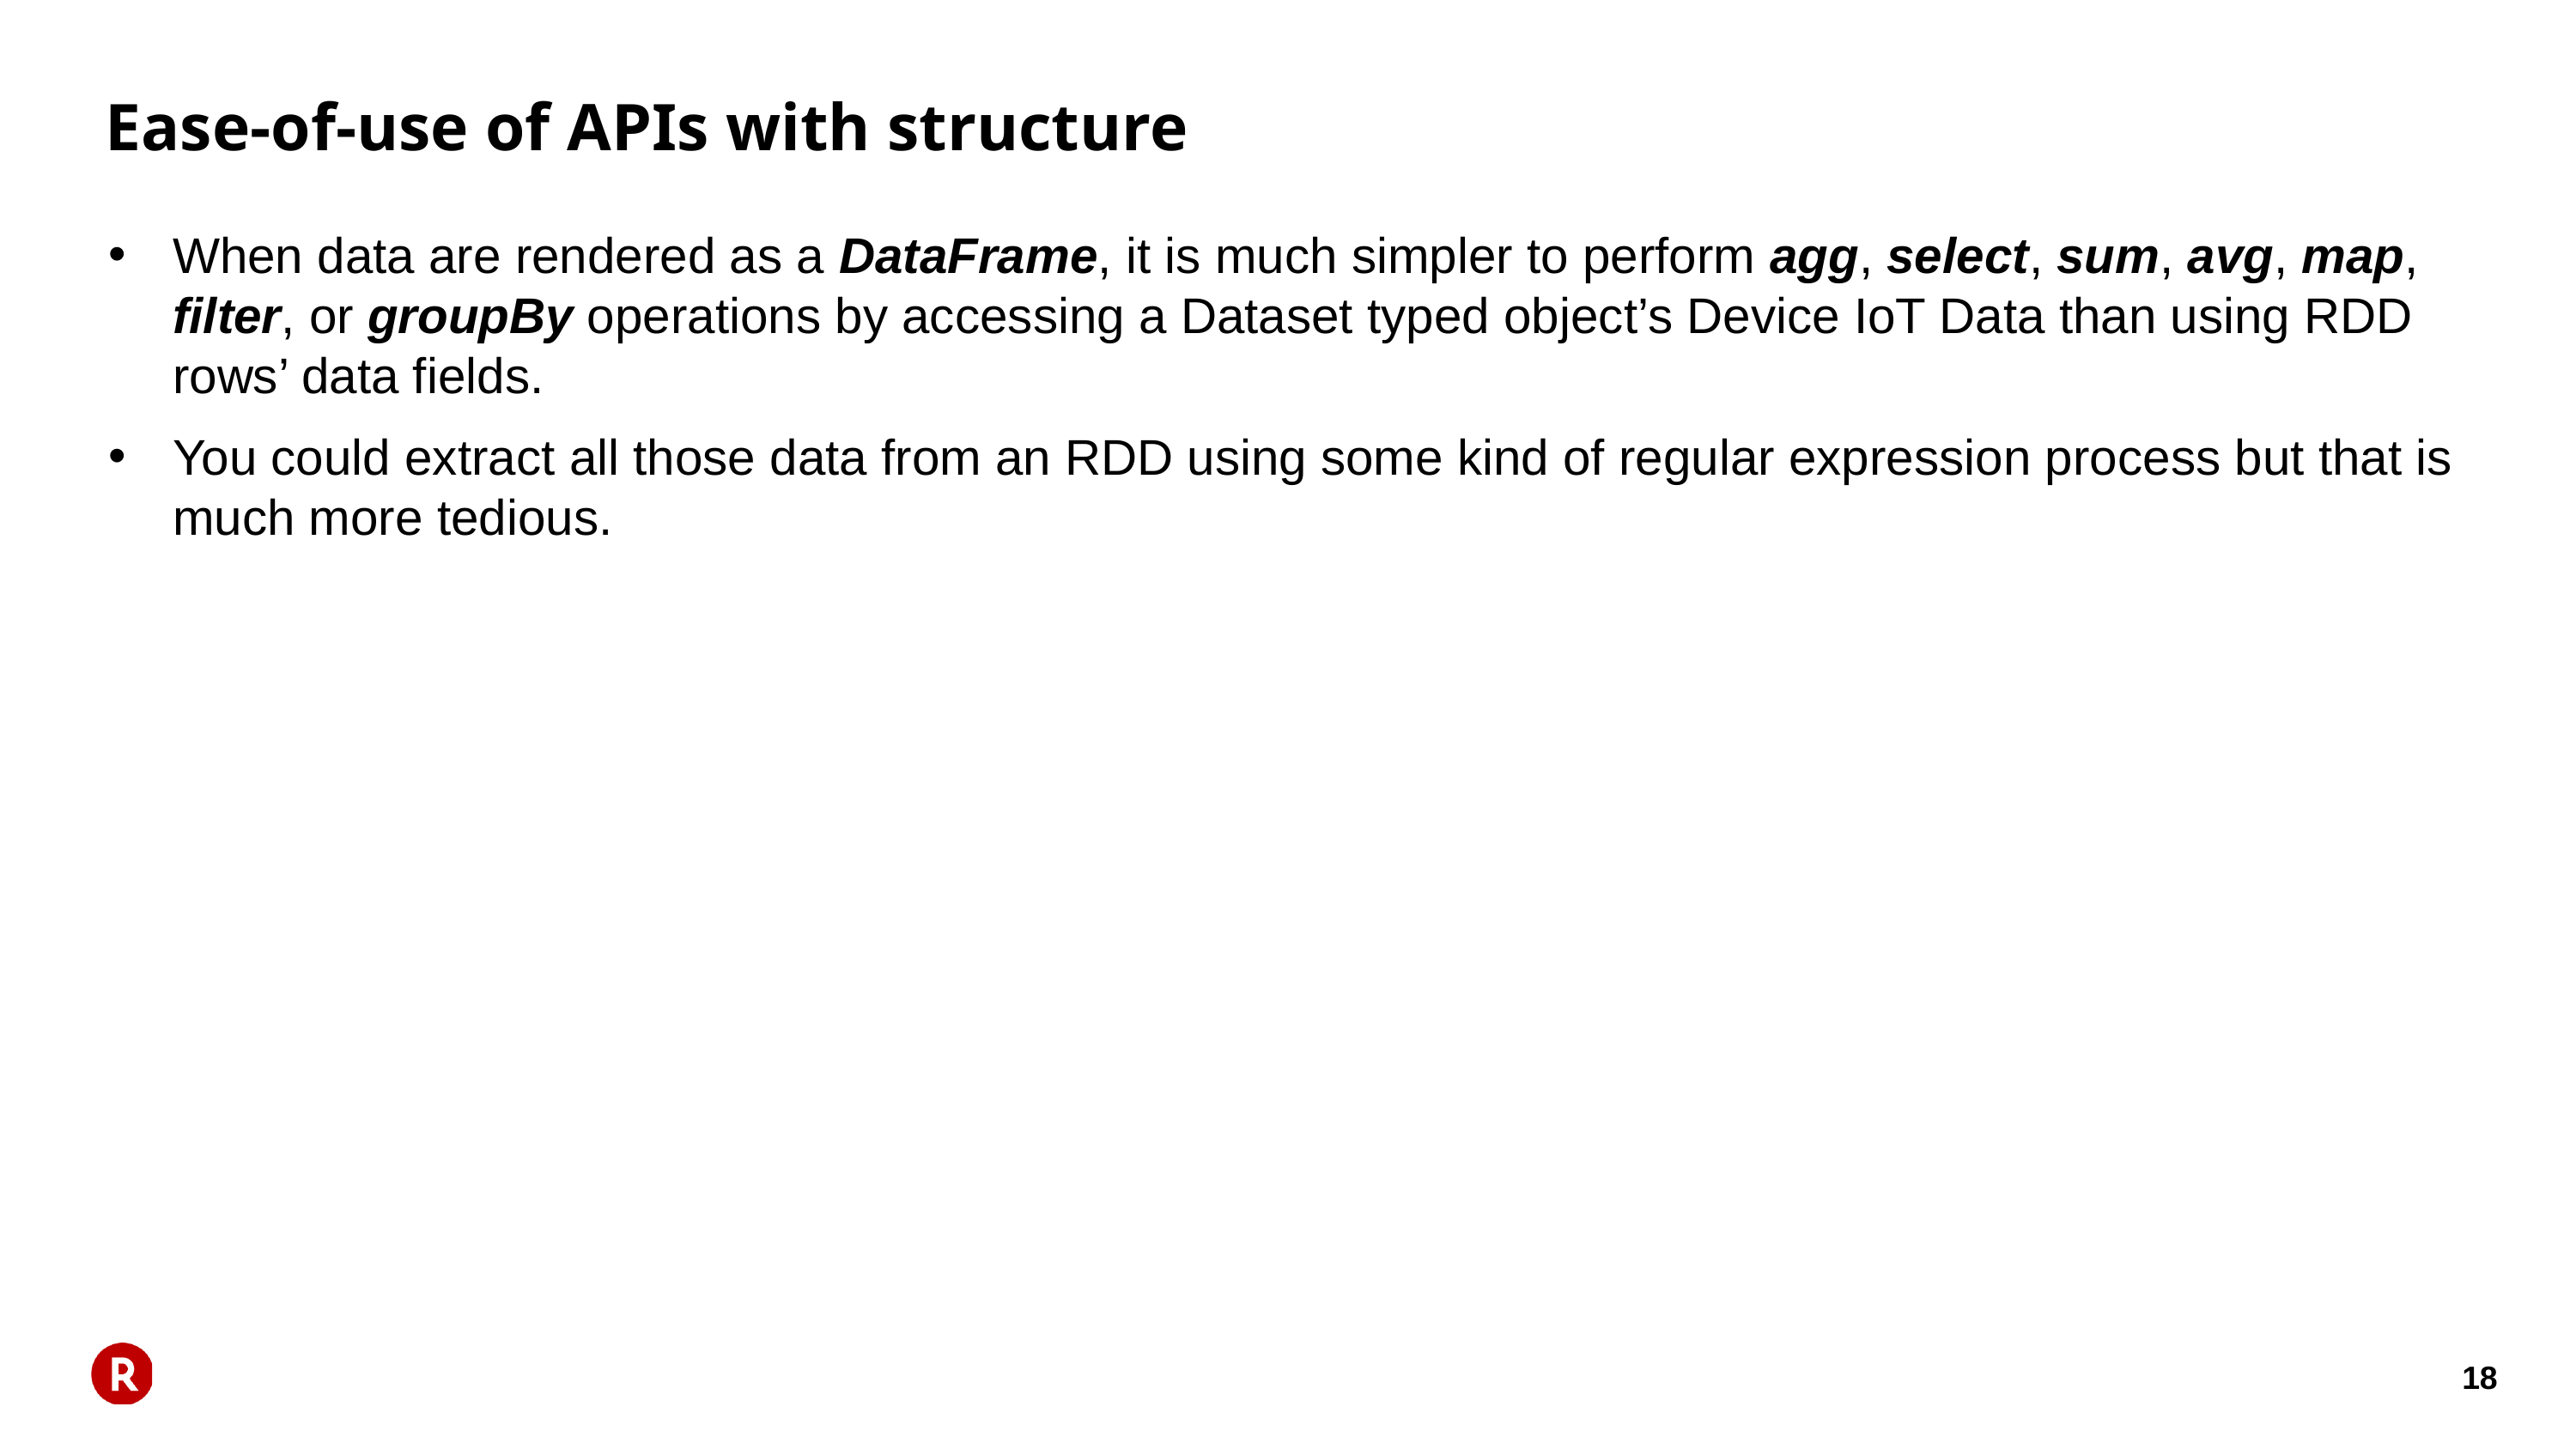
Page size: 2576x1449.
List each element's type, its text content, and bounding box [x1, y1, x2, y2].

title Ease-of-use of APIs with structure [94, 67, 2486, 183]
list When data are rendered as a DataFrame, it is much simpler to perform agg, select, sum, avg, map, filter, or groupBy operations by accessing a Dataset typed object’s Device IoT Data than using RDD rows’ data fields. You could extract all those data from an RDD using some kind of regular expression process but that is much more tedious. [95, 217, 2485, 1307]
